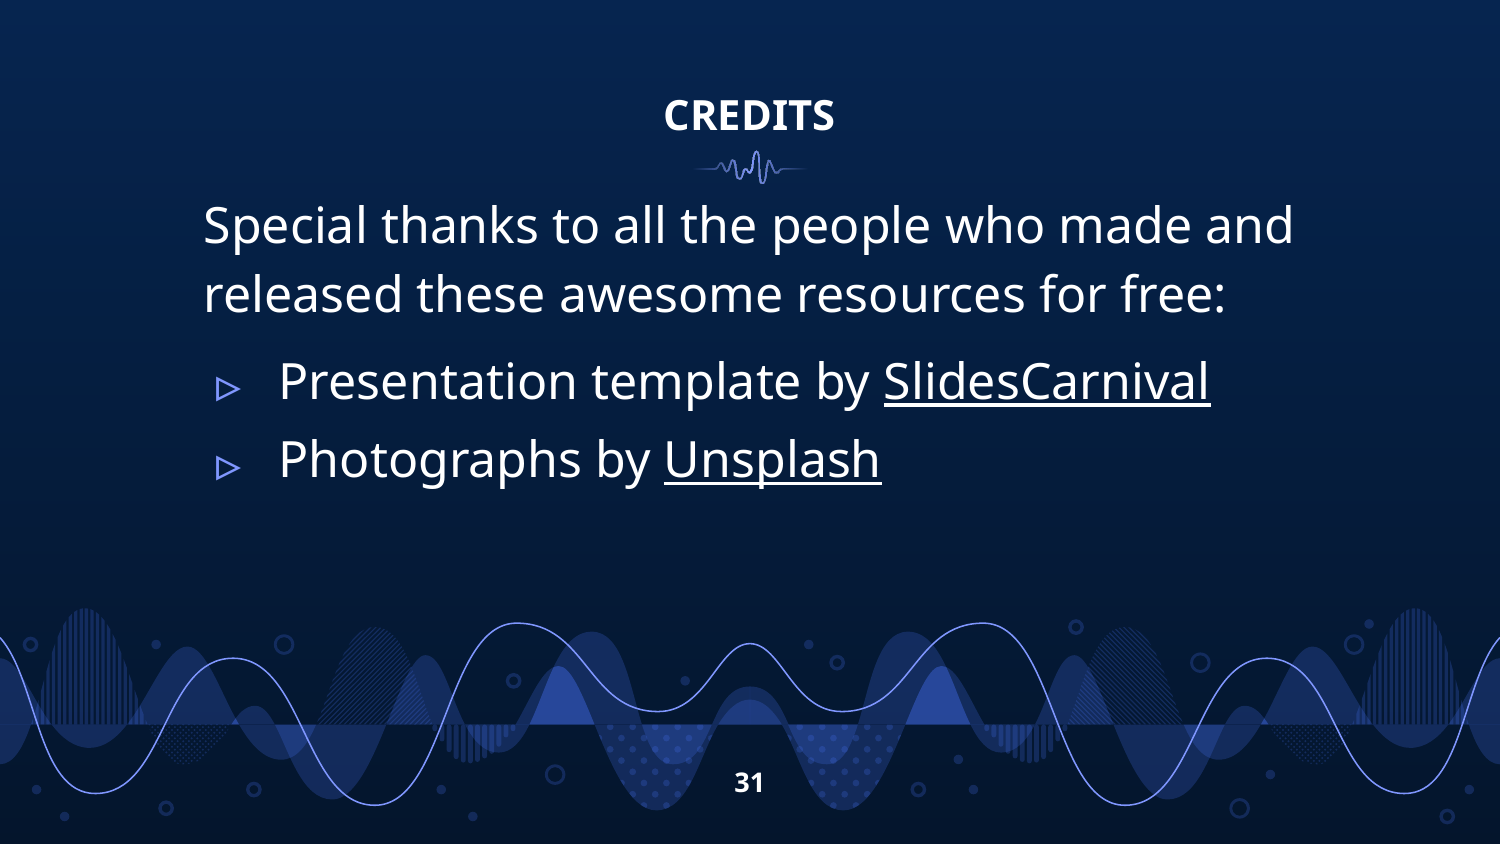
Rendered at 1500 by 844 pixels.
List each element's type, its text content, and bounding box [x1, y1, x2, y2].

list Special thanks to all the people who made and released these awesome resources for free: Presentation template by SlidesCarnival Photographs by Unsplash [203, 184, 1297, 673]
title CREDITS [203, 74, 1297, 140]
slide_number 31 [705, 724, 795, 844]
